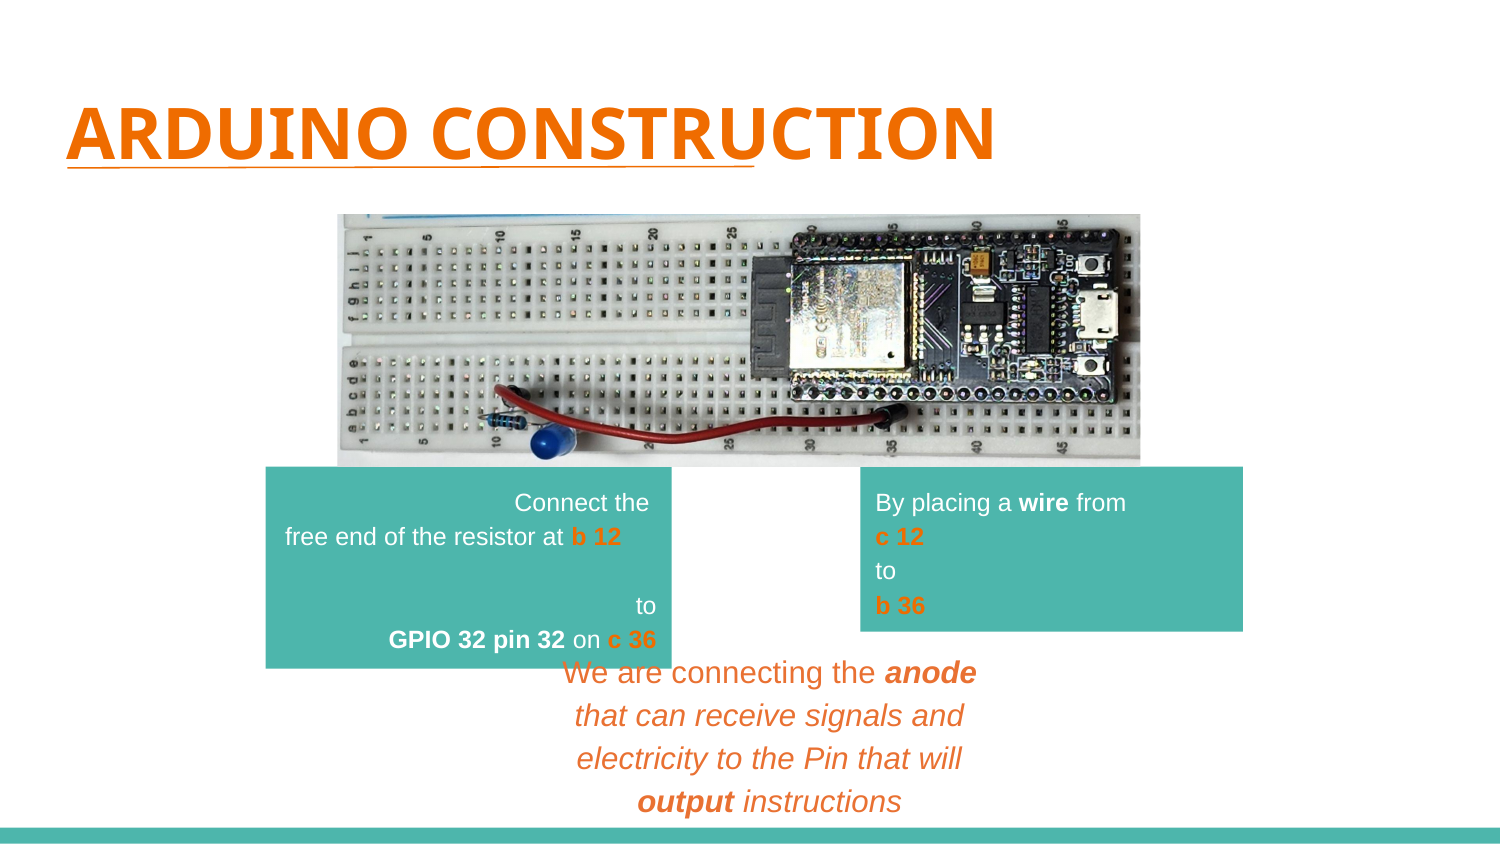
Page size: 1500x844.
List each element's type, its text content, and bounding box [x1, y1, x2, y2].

list By placing a wire from c 12 to b 36 [860, 466, 1243, 632]
text_box Connect the free end of the resistor at b 12 to GPIO 32 pin 32 on c 36 [265, 466, 672, 669]
picture [337, 214, 1141, 467]
title ARDUINO CONSTRUCTION [51, 72, 1449, 189]
text_box We are connecting the anode that can receive signals and electricity to the Pin that will output instructions [536, 631, 1003, 844]
